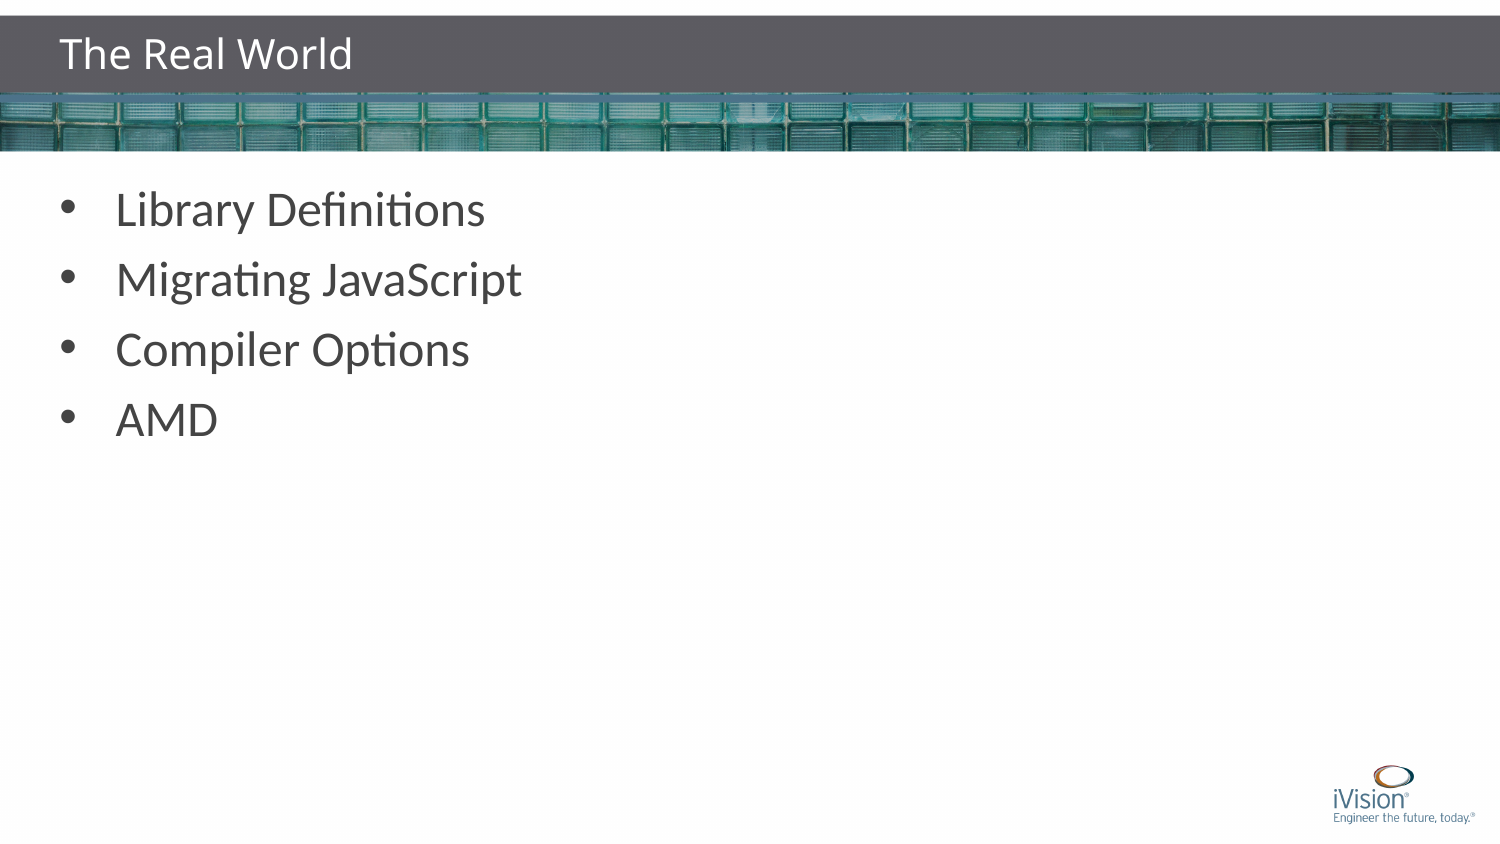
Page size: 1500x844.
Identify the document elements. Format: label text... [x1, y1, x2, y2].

list Library Definitions Migrating JavaScript Compiler Options AMD [44, 169, 1456, 749]
picture [0, 0, 1500, 844]
list The Real World [44, 33, 1092, 80]
